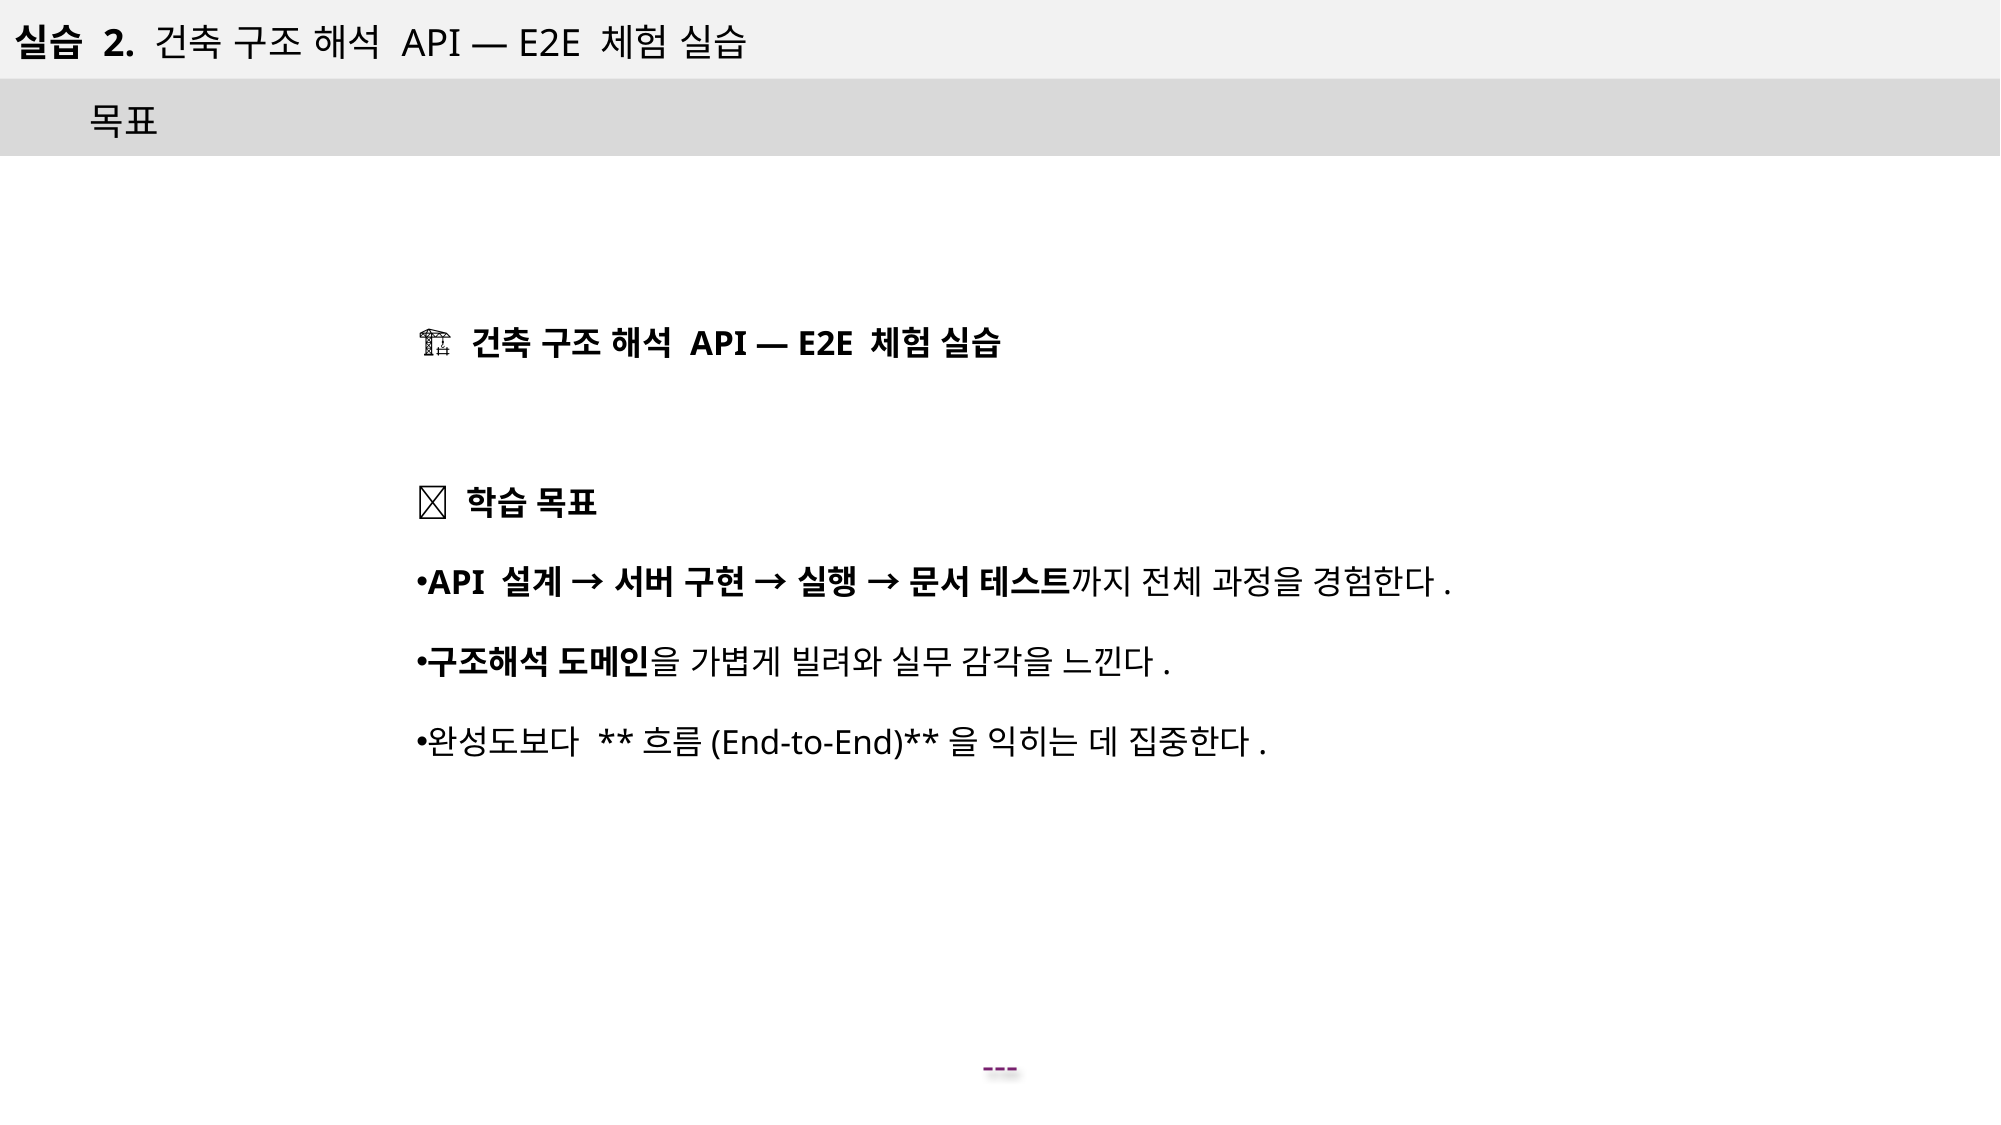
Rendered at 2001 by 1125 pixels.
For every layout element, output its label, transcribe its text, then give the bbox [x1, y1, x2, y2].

text_box --- [0, 1034, 2000, 1095]
text_box 🏗️ 건축 구조 해석 API — E2E 체험 실습 🎯 학습 목표 API 설계 → 서버 구현 → 실행 → 문서 테스트까지 전체 과정을 경험한다. 구조해석 도메인을 가볍게 빌려와 실무 감각을 느낀다. 완성도보다 **흐름(End-to-End)**을 익히는 데 집중한다. [401, 274, 1744, 769]
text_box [0, 0, 2000, 157]
